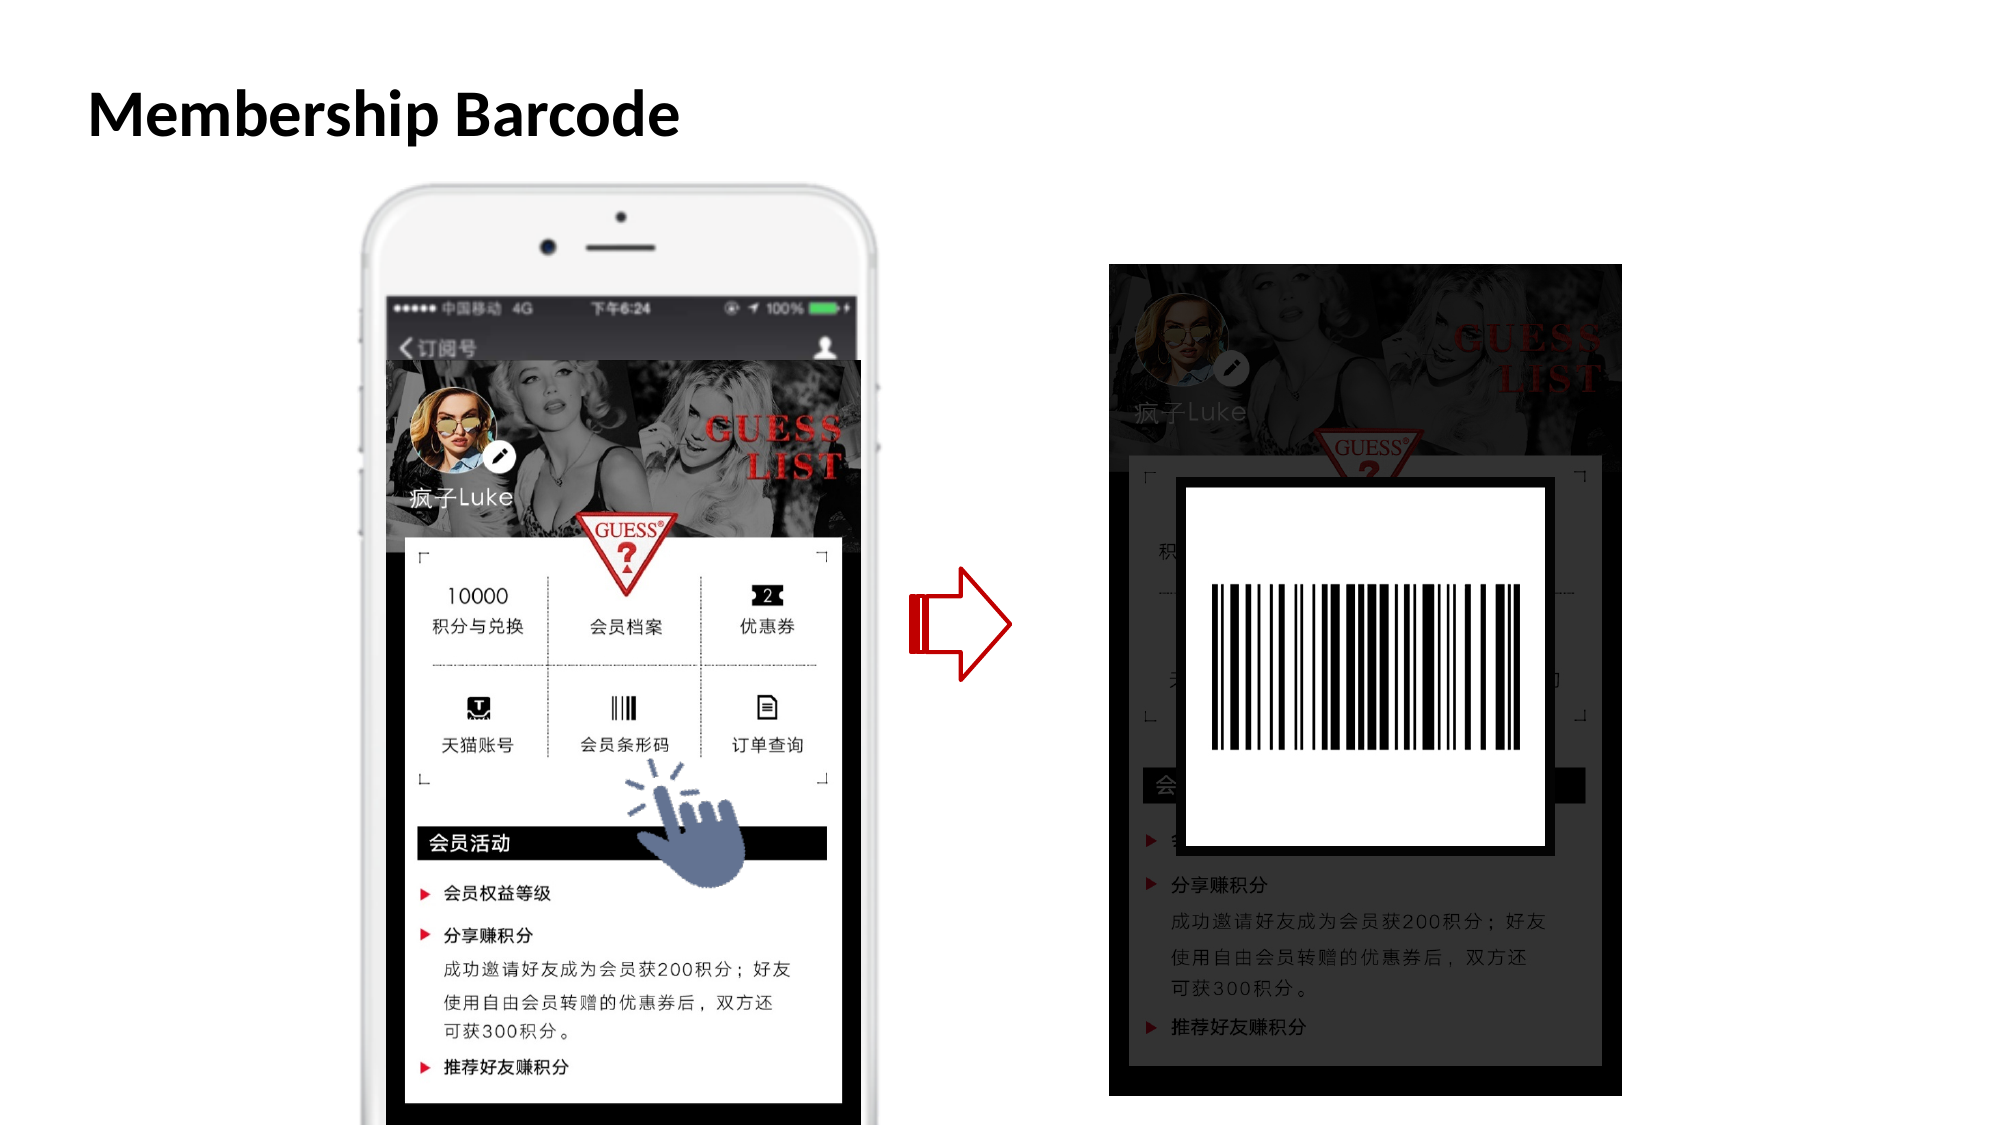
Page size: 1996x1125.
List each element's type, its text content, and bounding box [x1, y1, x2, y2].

text_box Membership Barcode [72, 62, 698, 158]
picture [1109, 264, 1622, 1096]
text_box [916, 566, 1012, 683]
picture [333, 158, 912, 1125]
